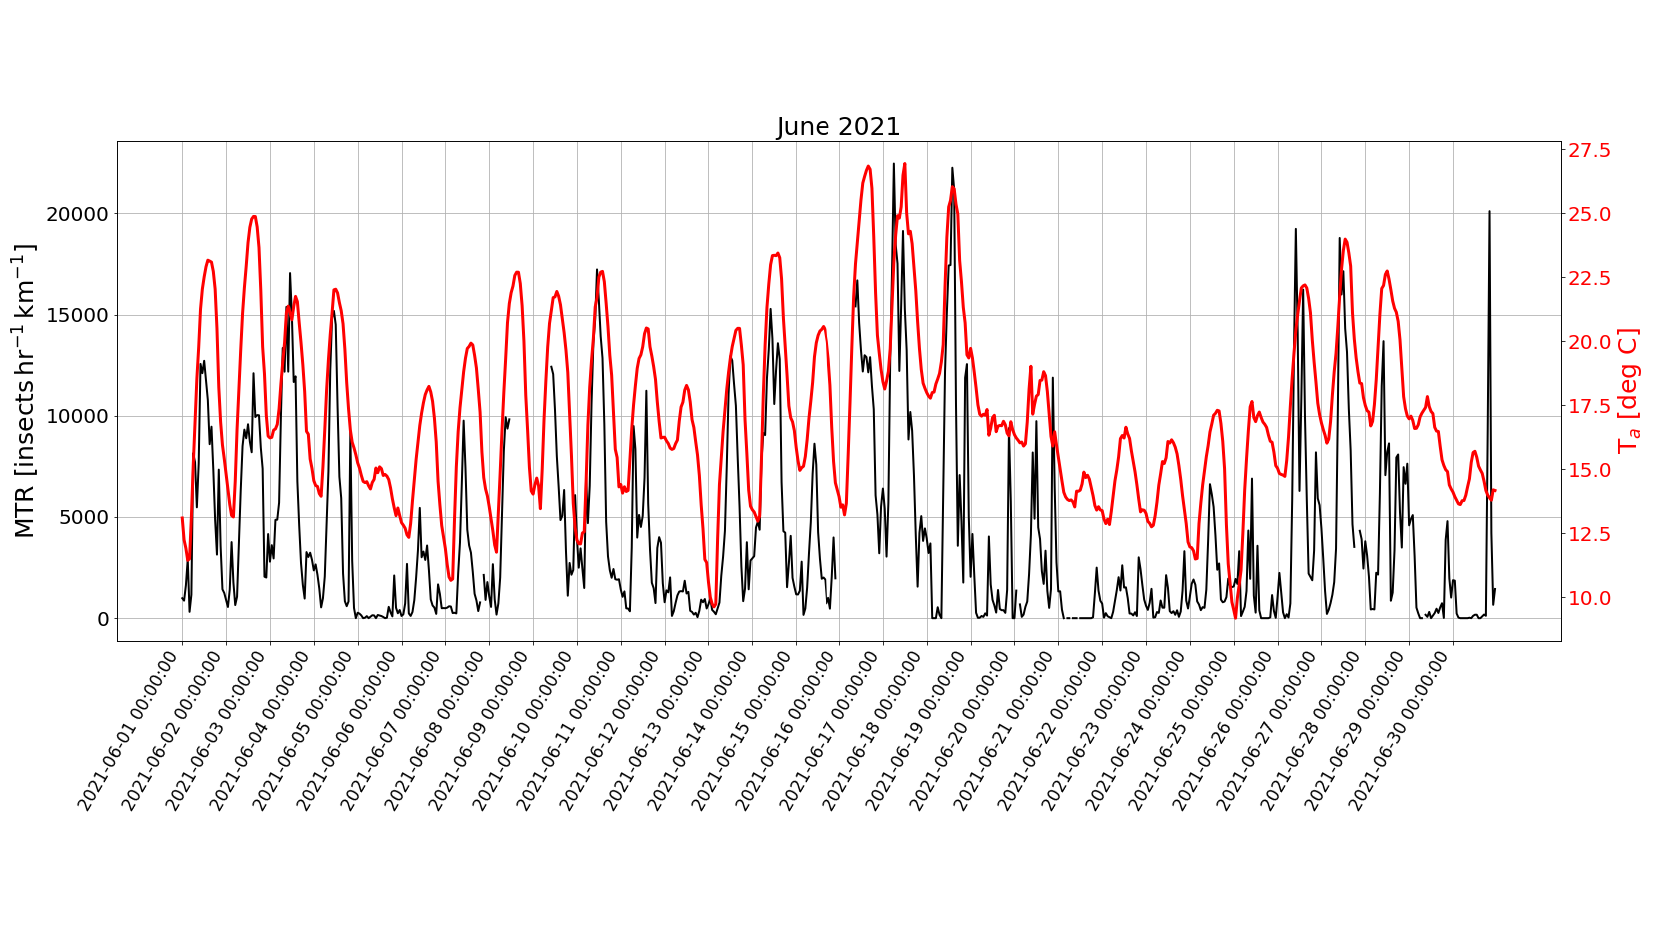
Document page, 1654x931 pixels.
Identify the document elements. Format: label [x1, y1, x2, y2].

picture [0, 105, 1654, 825]
